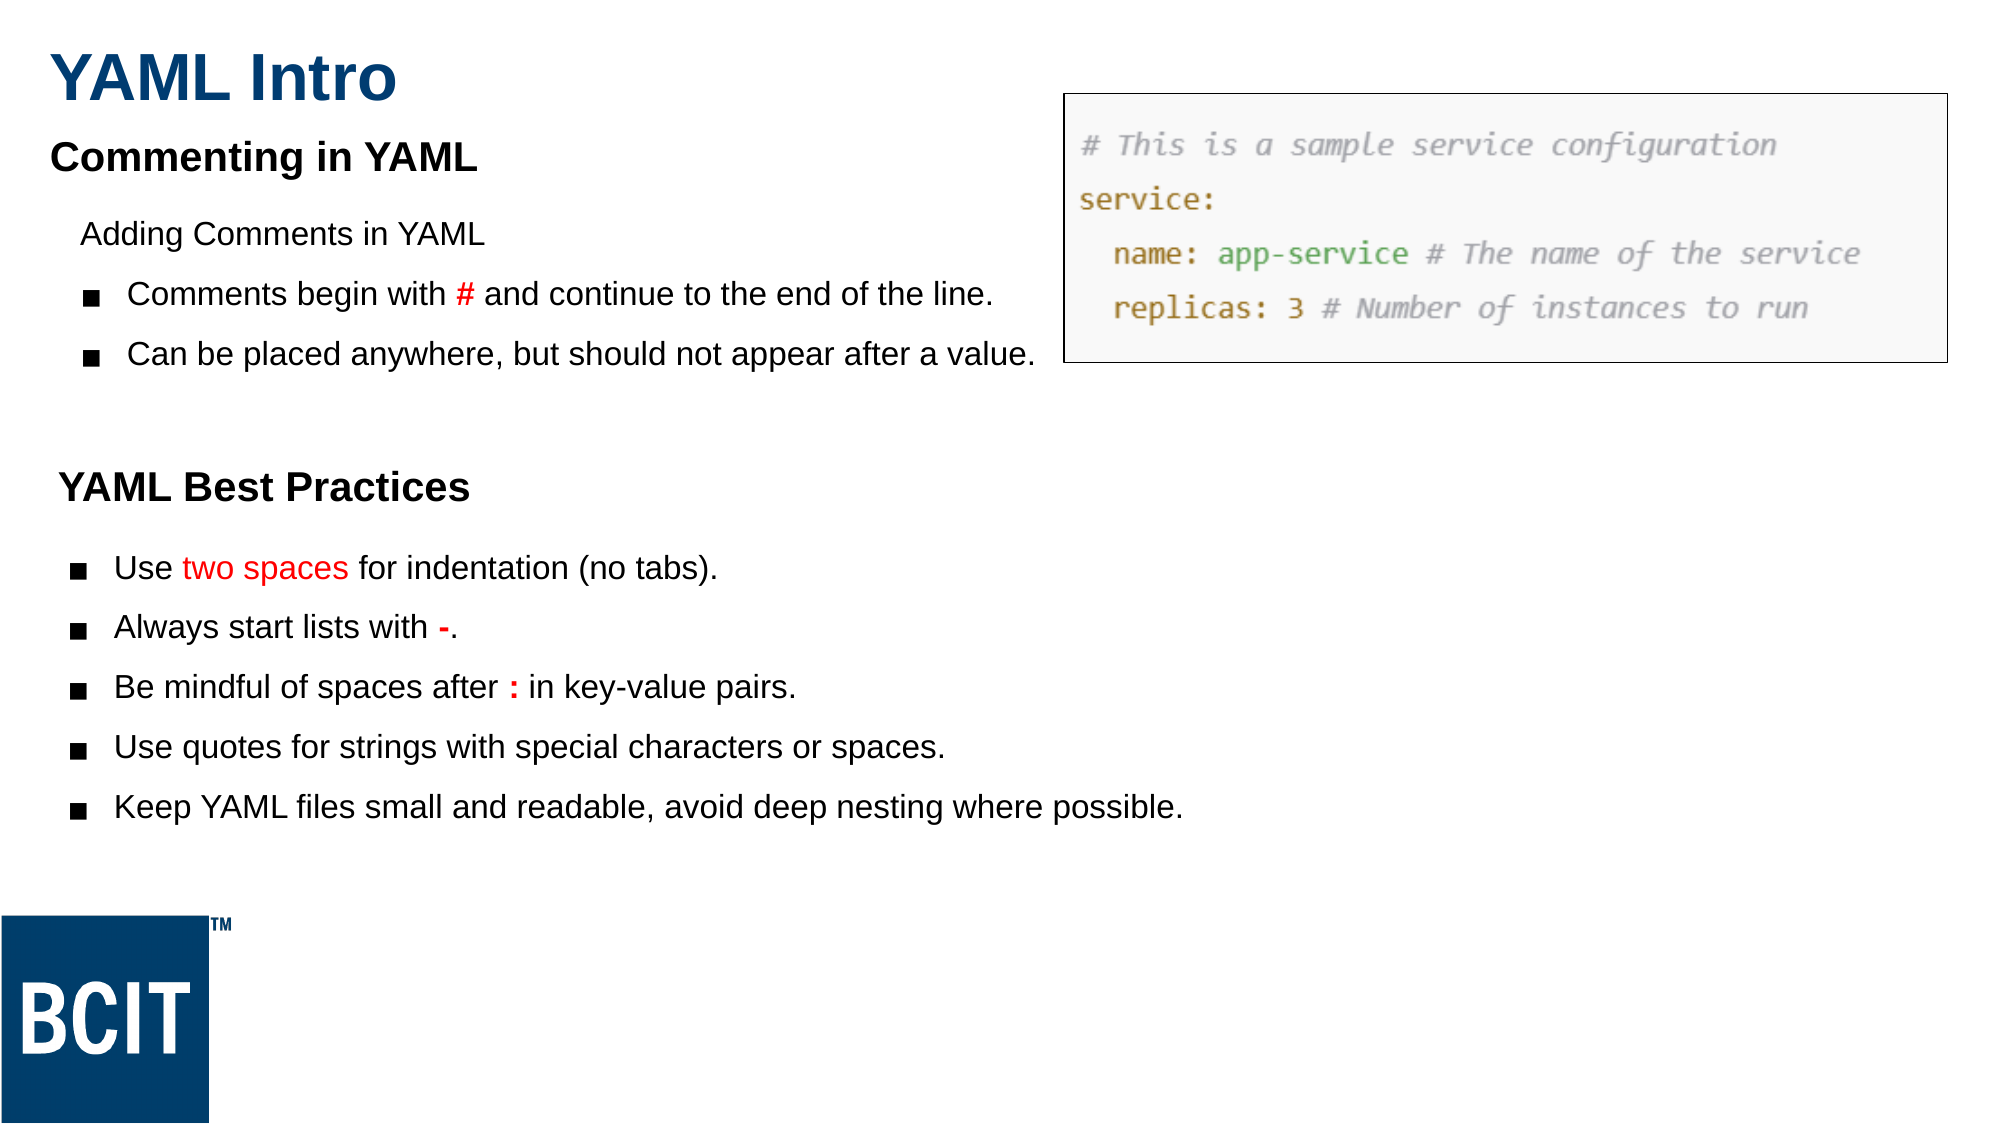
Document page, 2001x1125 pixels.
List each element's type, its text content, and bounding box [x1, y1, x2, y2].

text_box Use two spaces for indentation (no tabs). Always start lists with -. Be mindful of spaces after : in key-value pairs. Use quotes for strings with special characters or spaces. Keep YAML files small and readable, avoid deep nesting where possible. [52, 518, 1455, 833]
text_box Commenting in YAML [34, 122, 503, 188]
text_box YAML Best Practices [42, 452, 494, 518]
picture [1064, 93, 1947, 362]
text_box Adding Comments in YAML Comments begin with # and continue to the end of the line. Can be placed anywhere, but should not appear after a value. [65, 184, 1065, 380]
picture [0, 913, 233, 1125]
text_box YAML Intro [34, 26, 487, 122]
